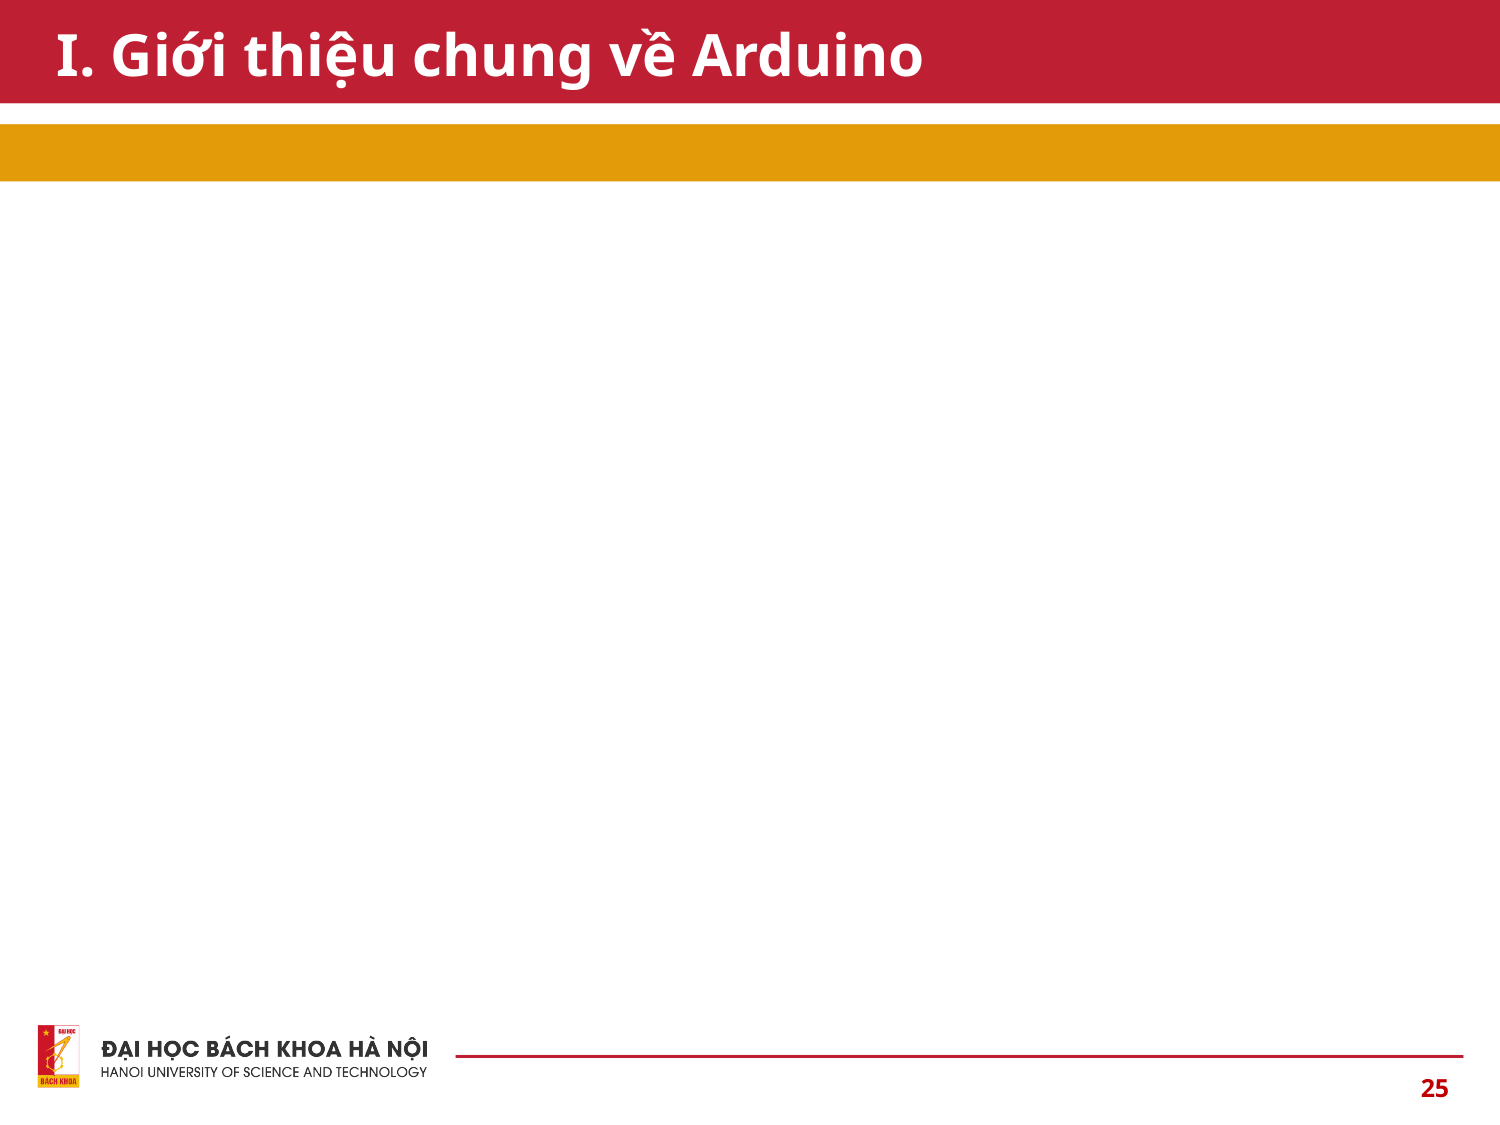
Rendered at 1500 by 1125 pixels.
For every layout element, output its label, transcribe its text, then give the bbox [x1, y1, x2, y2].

slide_number 25 [1126, 1065, 1464, 1125]
picture [0, 0, 1500, 1125]
title I. Giới thiệu chung về Arduino [41, 18, 1459, 90]
